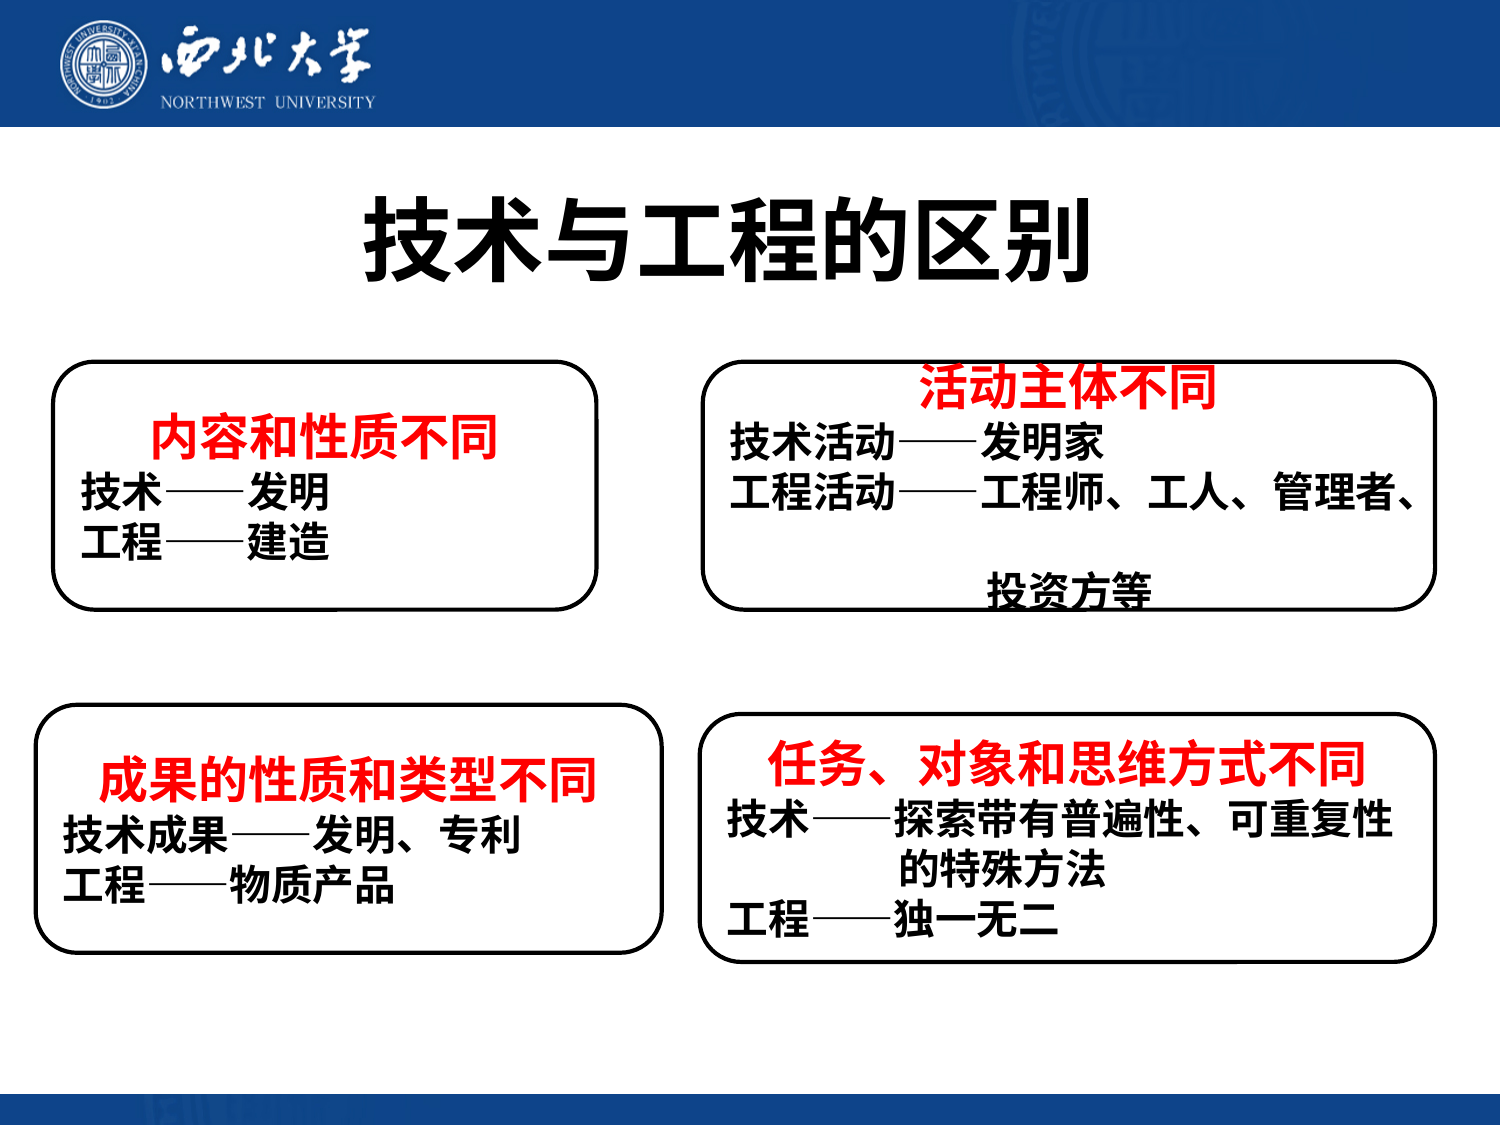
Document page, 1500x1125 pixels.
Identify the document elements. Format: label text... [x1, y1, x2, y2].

title 技术与工程的区别 [53, 143, 1404, 332]
picture [0, 0, 1500, 127]
picture [0, 1094, 1500, 1125]
text_box 成果的性质和类型不同 技术成果——发明、专利 工程——物质产品 [33, 702, 664, 955]
text_box 内容和性质不同 技术——发明 工程——建造 [50, 359, 599, 612]
text_box 活动主体不同 技术活动——发明家 工程活动——工程师、工人、管理者、 投资方等 [700, 359, 1438, 612]
text_box 任务、对象和思维方式不同 技术——探索带有普遍性、可重复性 的特殊方法 工程——独一无二 [697, 711, 1438, 965]
